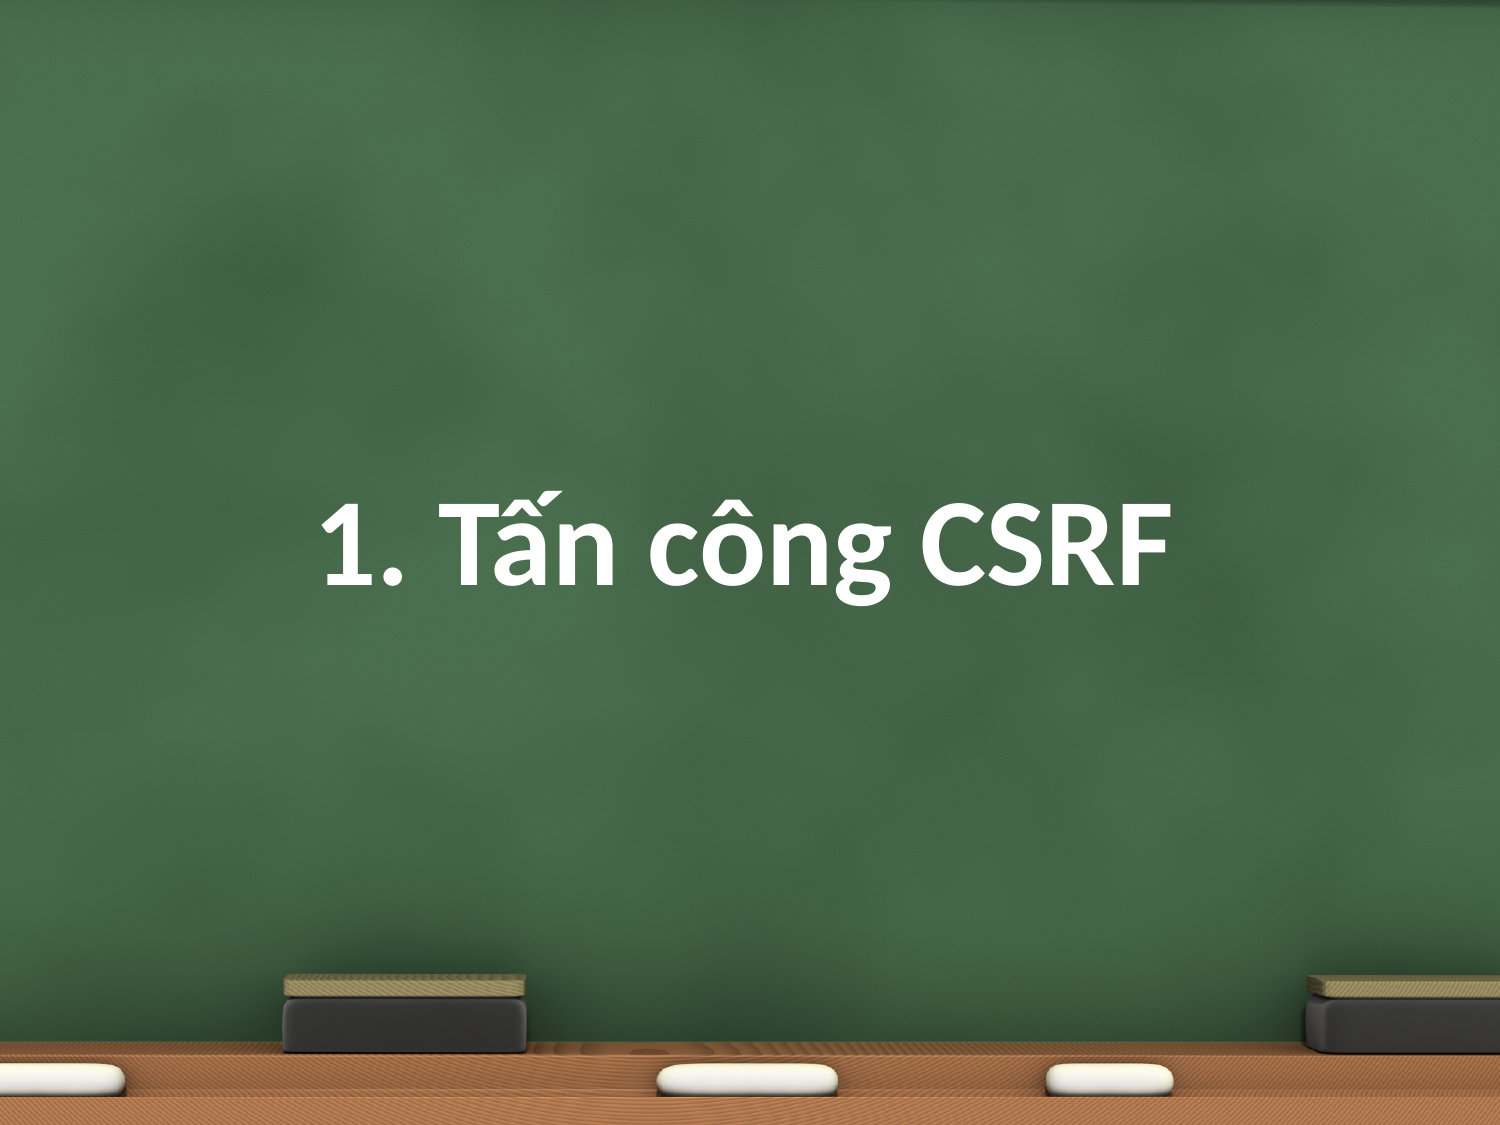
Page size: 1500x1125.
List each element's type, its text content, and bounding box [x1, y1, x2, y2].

picture [0, 0, 1500, 1125]
list 1. Tấn công CSRF [62, 212, 1425, 955]
